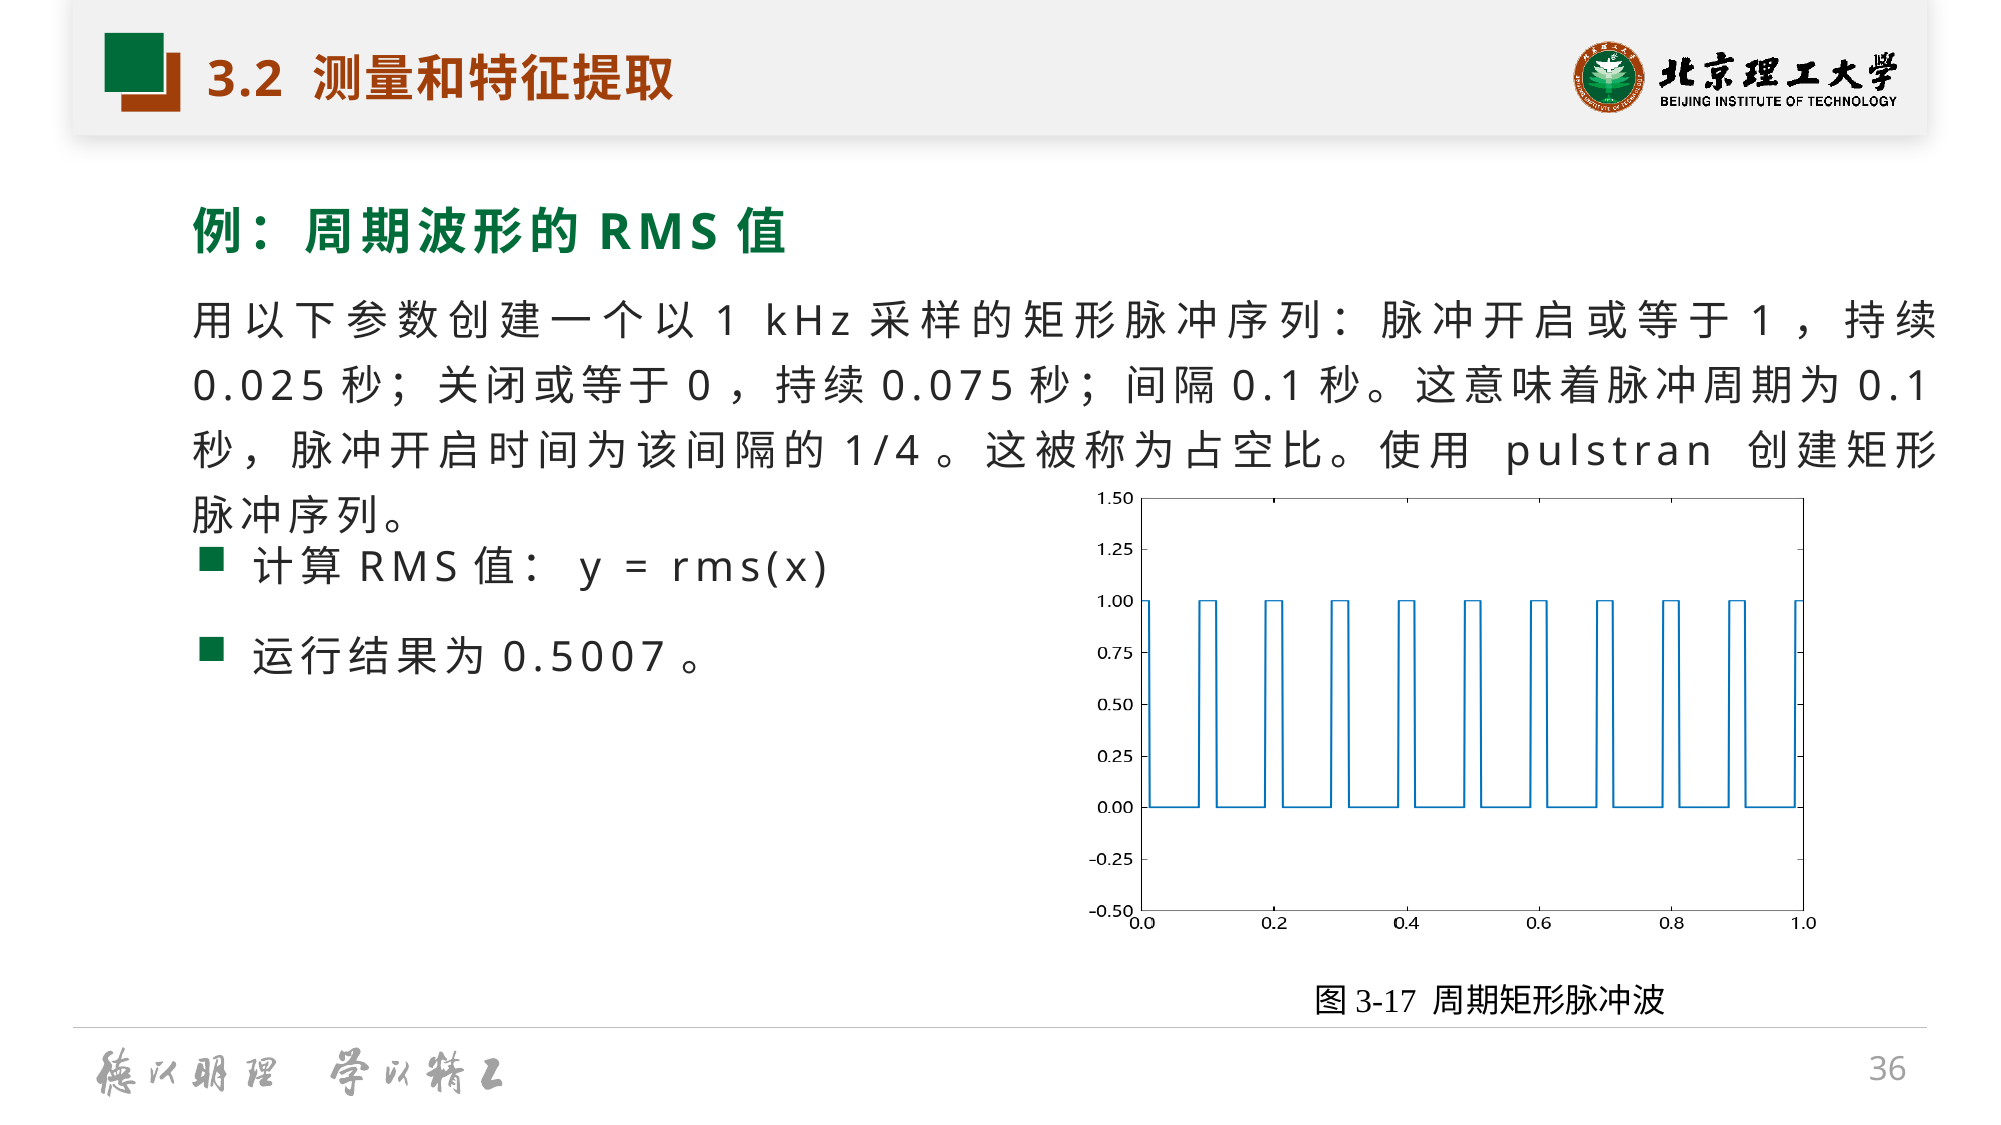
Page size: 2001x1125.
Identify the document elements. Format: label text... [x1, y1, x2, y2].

picture [1573, 41, 1897, 113]
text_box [192, 181, 1944, 531]
picture [1031, 459, 1885, 966]
text_box 图3-17 周期矩形脉冲波 [1098, 966, 1845, 1059]
title 3.2 测量和特征提取 [192, 45, 1513, 115]
text_box 计算RMS值：y = rms(x) 运行结果为0.5007。 [181, 517, 1031, 937]
